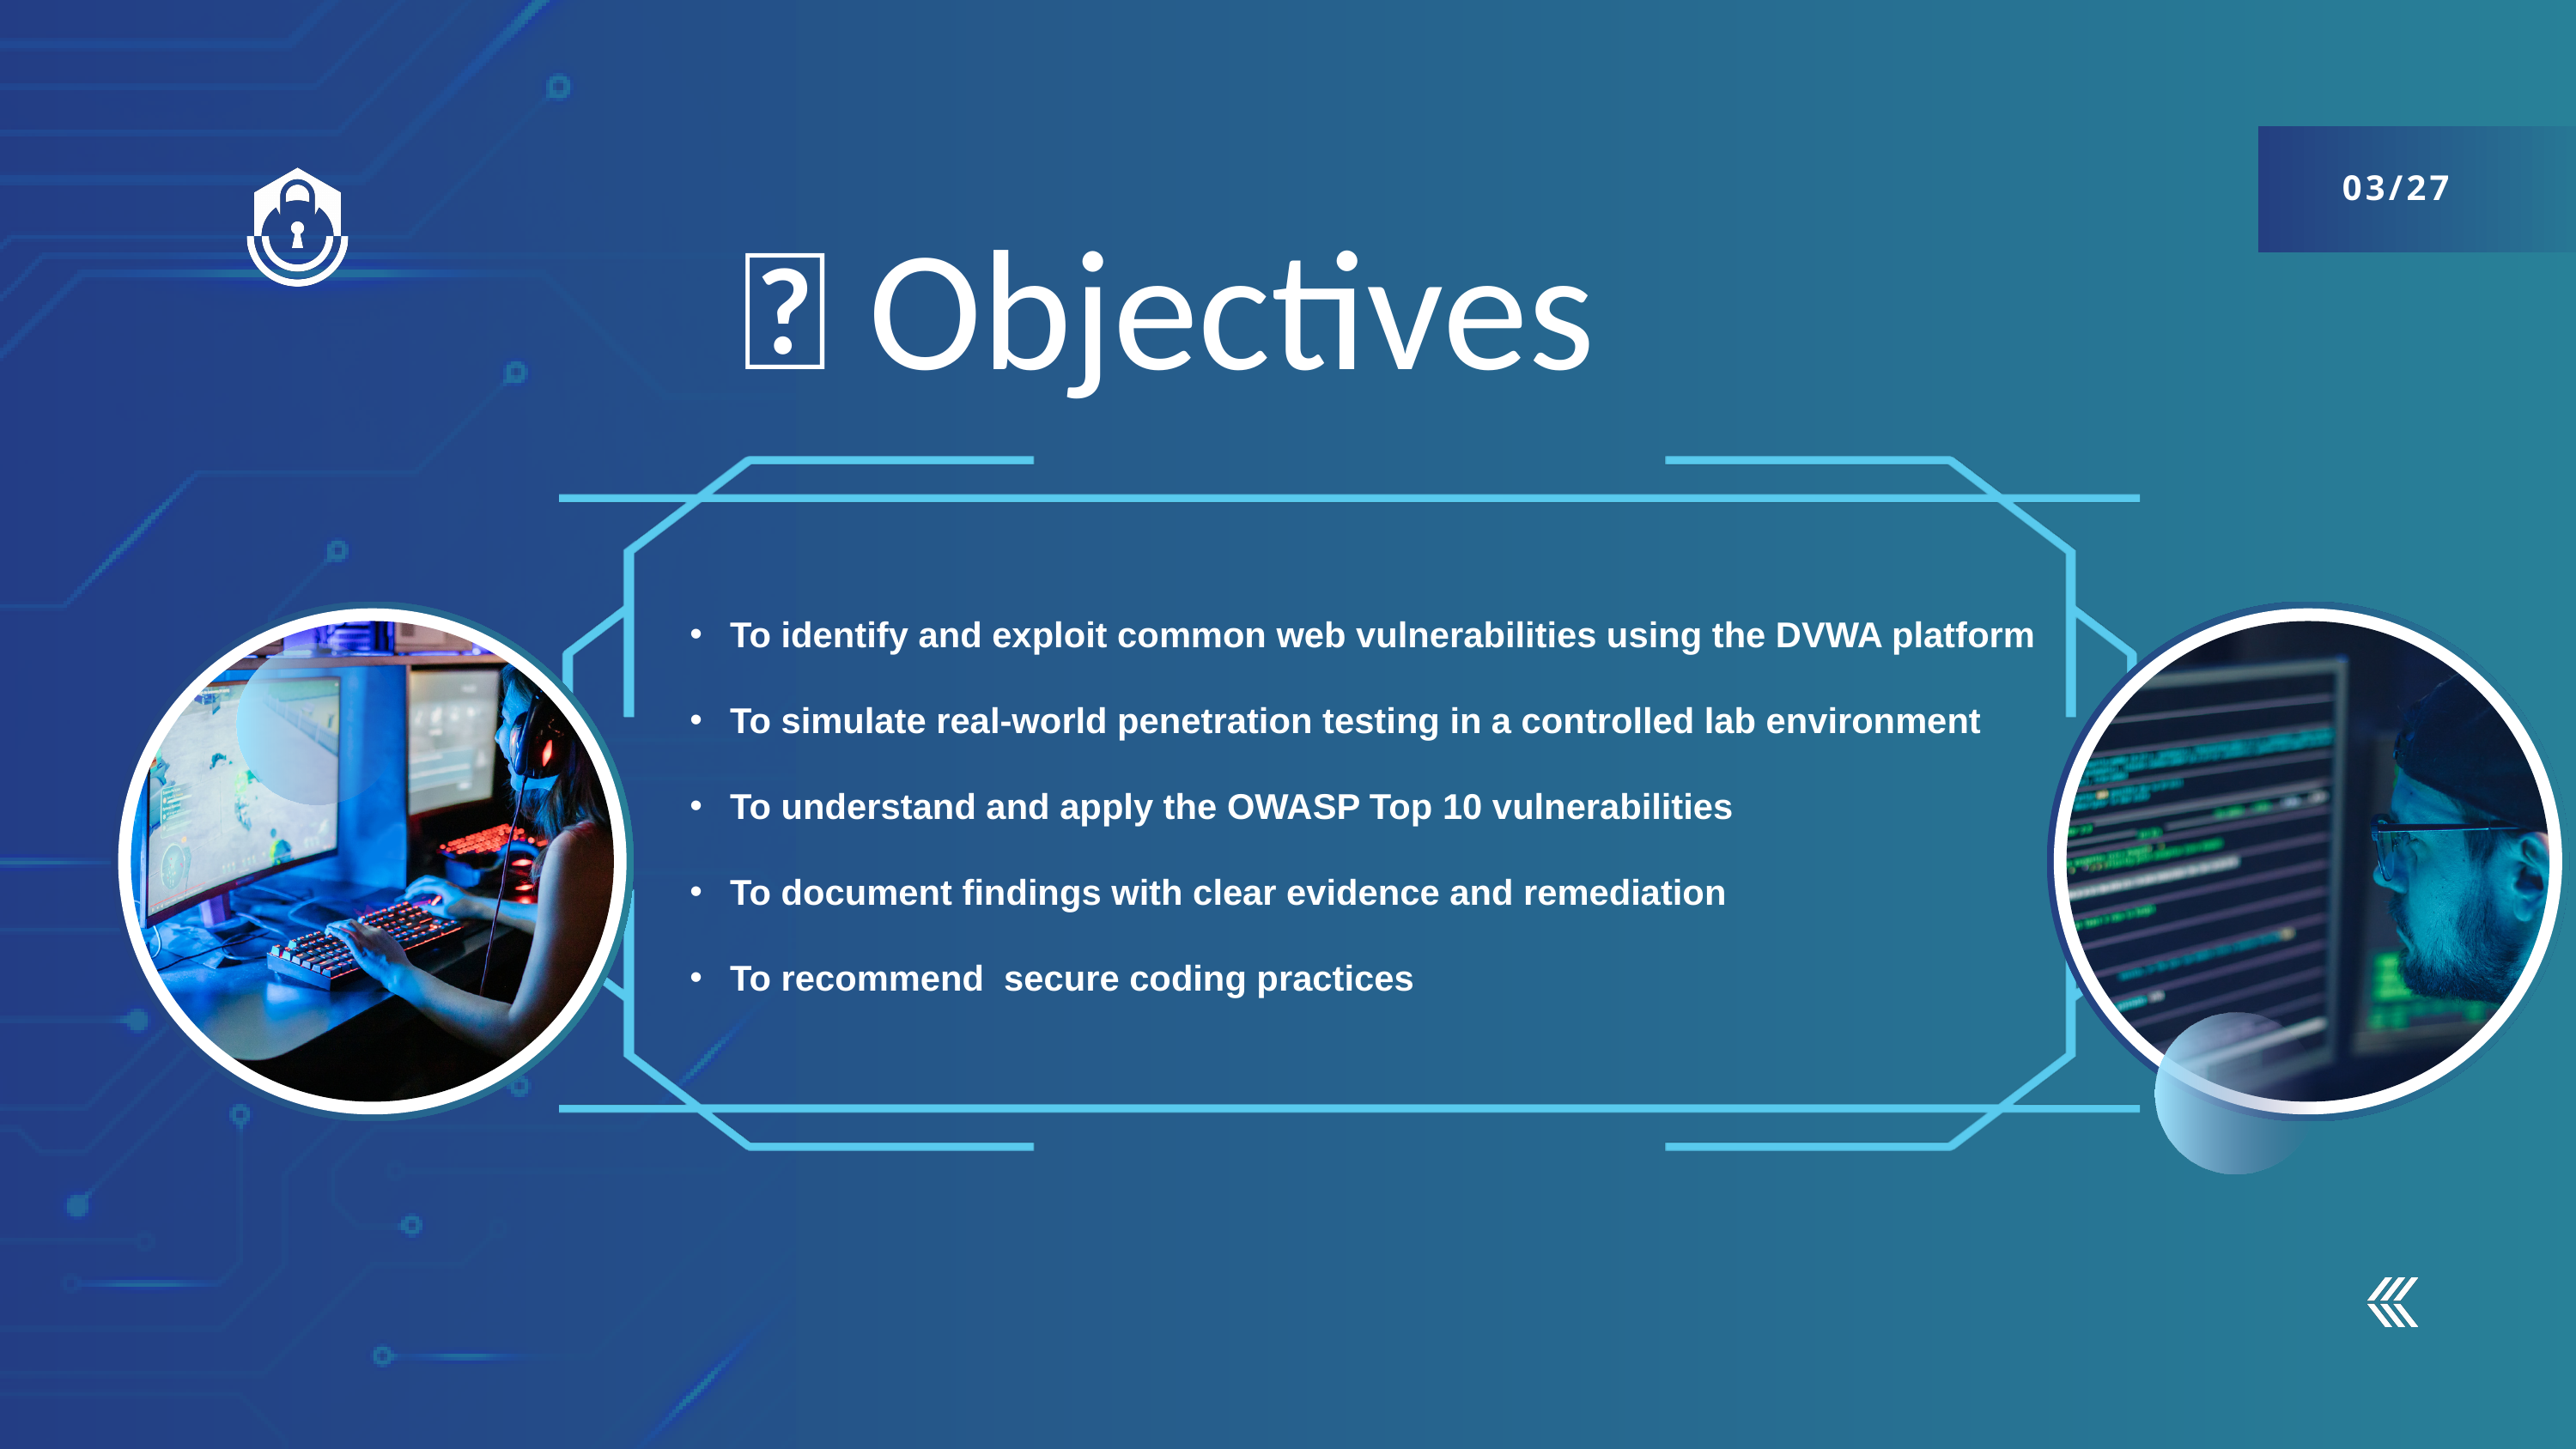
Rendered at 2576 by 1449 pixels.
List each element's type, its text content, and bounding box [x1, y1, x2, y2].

text_box [2366, 1277, 2419, 1327]
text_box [236, 643, 399, 806]
text_box To identify and exploit common web vulnerabilities using the DVWA platform To simulate real-world penetration testing in a controlled lab environment To understand and apply the OWASP Top 10 vulnerabilities To document findings with clear evidence and remediation To recommend secure coding practices [677, 562, 2049, 1044]
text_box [2154, 1012, 2318, 1175]
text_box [2257, 125, 2576, 253]
text_box 🎯 Objectives [742, 188, 1810, 404]
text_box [2047, 601, 2568, 1122]
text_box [112, 601, 633, 1122]
text_box [246, 167, 349, 287]
text_box [559, 456, 2141, 1151]
text_box [0, 0, 796, 1449]
